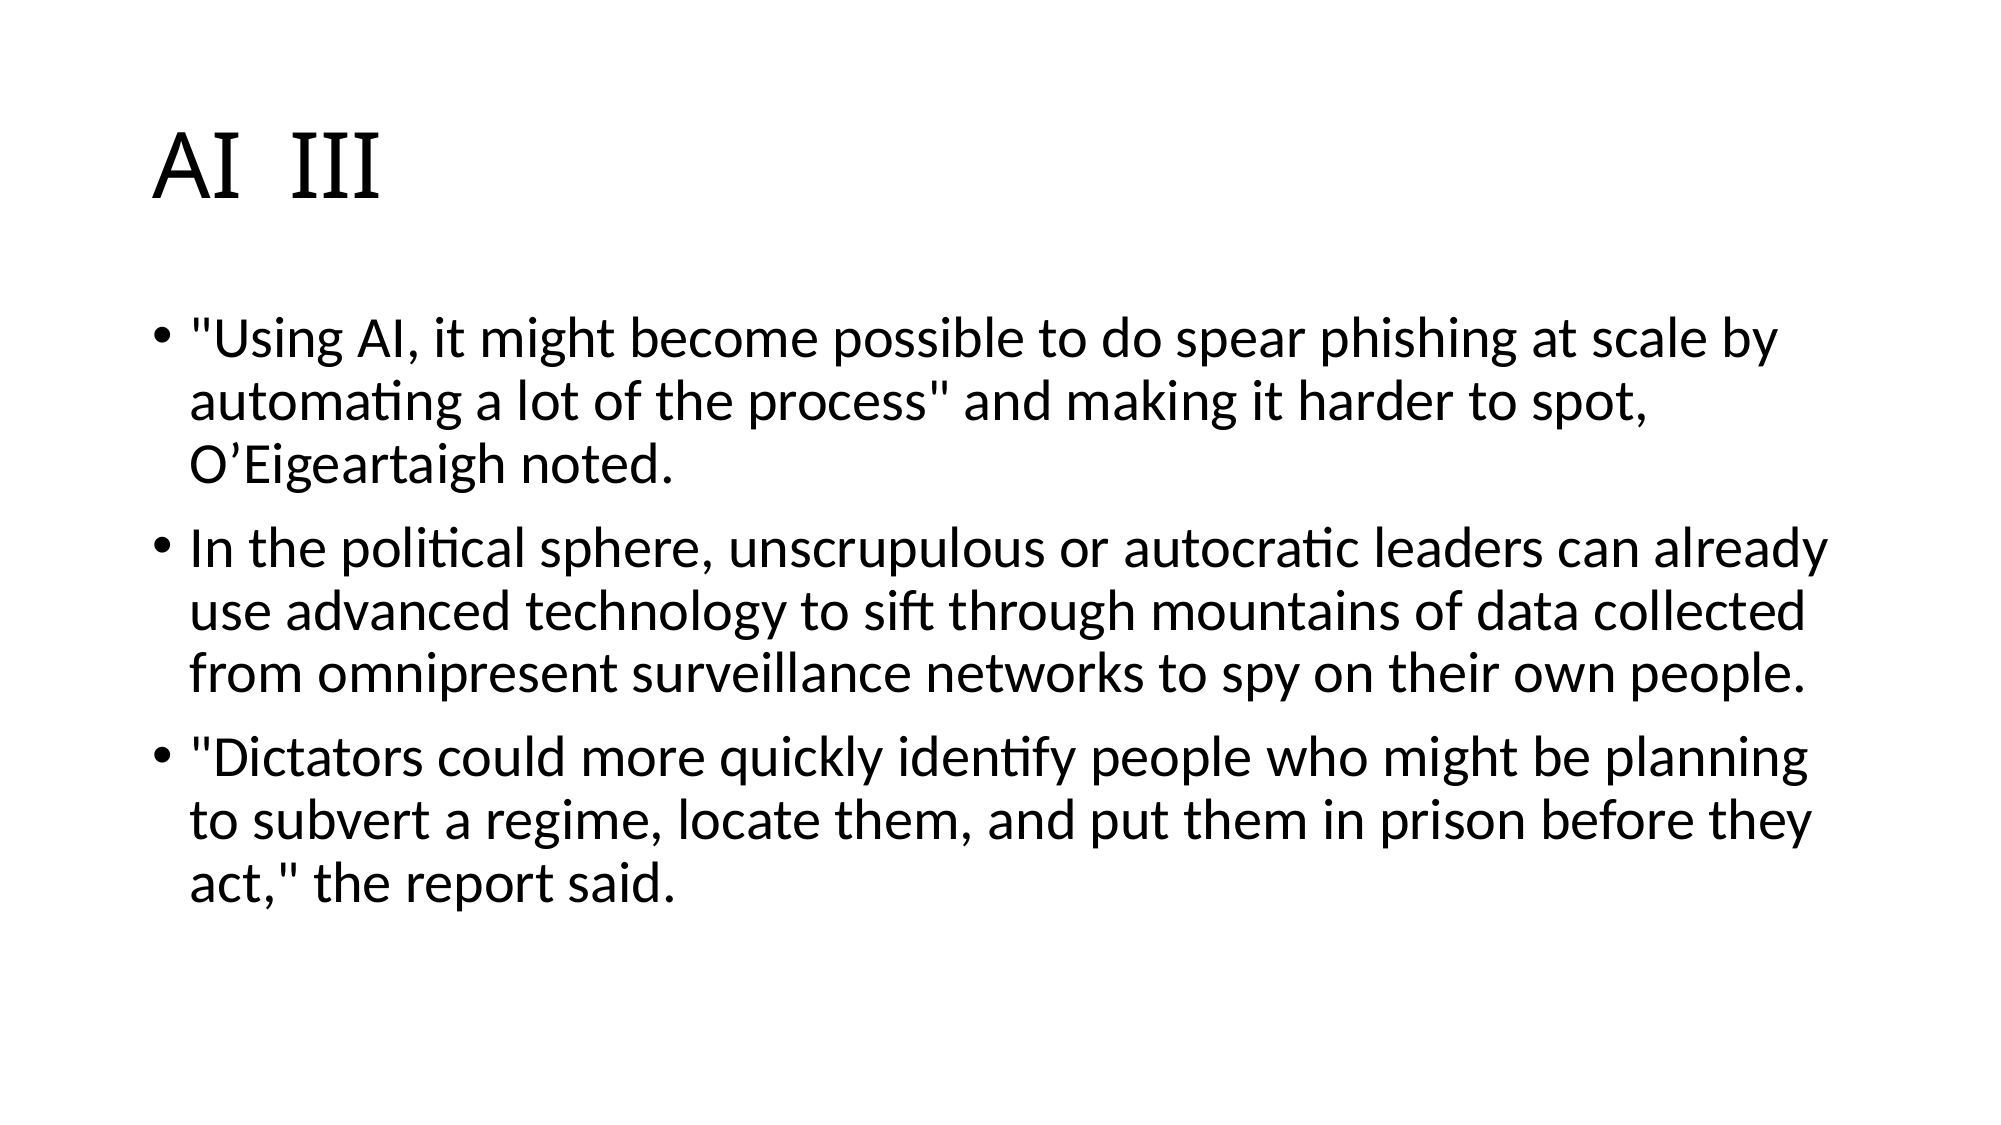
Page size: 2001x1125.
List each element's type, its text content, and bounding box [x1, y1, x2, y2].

title AI III [137, 59, 1863, 278]
list "Using AI, it might become possible to do spear phishing at scale by automating a lot of the process" and making it harder to spot, O’Eigeartaigh noted. In the political sphere, unscrupulous or autocratic leaders can already use advanced technology to sift through mountains of data collected from omnipresent surveillance networks to spy on their own people. "Dictators could more quickly identify people who might be planning to subvert a regime, locate them, and put them in prison before they act," the report said. [137, 299, 1863, 1014]
